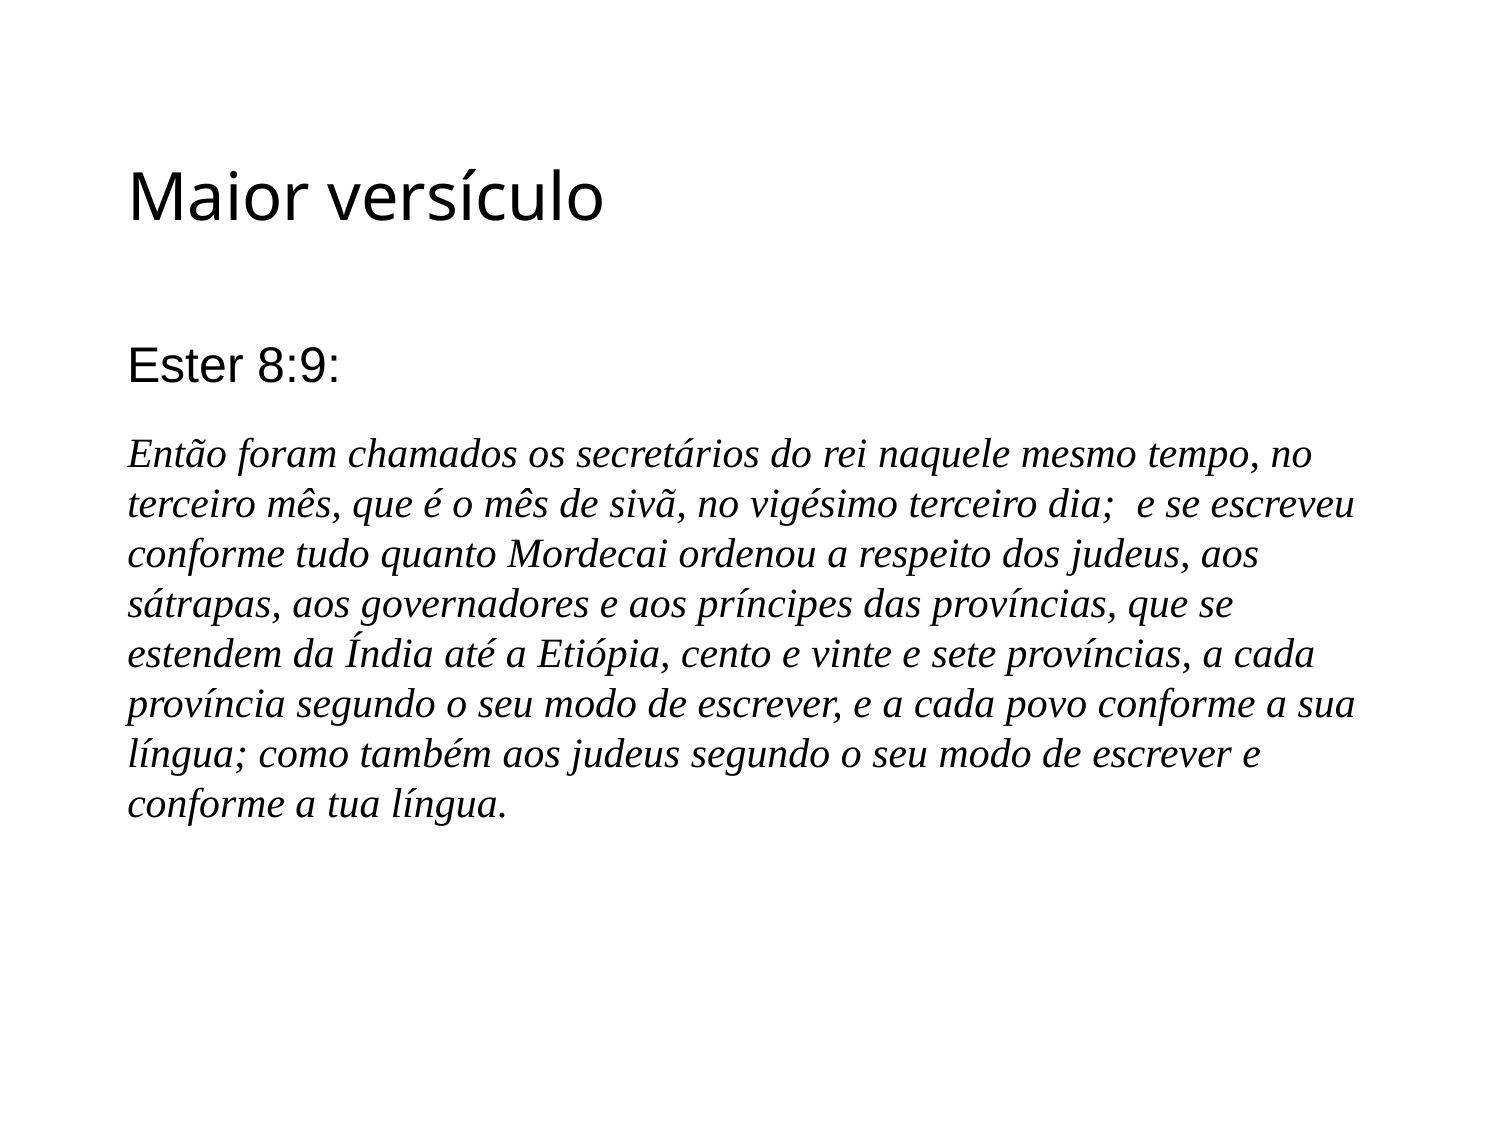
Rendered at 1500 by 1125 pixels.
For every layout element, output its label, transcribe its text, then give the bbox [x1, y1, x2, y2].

list Ester 8:9: Então foram chamados os secretários do rei naquele mesmo tempo, no terceiro mês, que é o mês de sivã, no vigésimo terceiro dia; e se escreveu conforme tudo quanto Mordecai ordenou a respeito dos judeus, aos sátrapas, aos governadores e aos príncipes das províncias, que se estendem da Índia até a Etiópia, cento e vinte e sete províncias, a cada província segundo o seu modo de escrever, e a cada povo conforme a sua língua; como também aos judeus segundo o seu modo de escrever e conforme a tua língua. [112, 324, 1388, 1000]
title Maior versículo [112, 99, 1388, 288]
